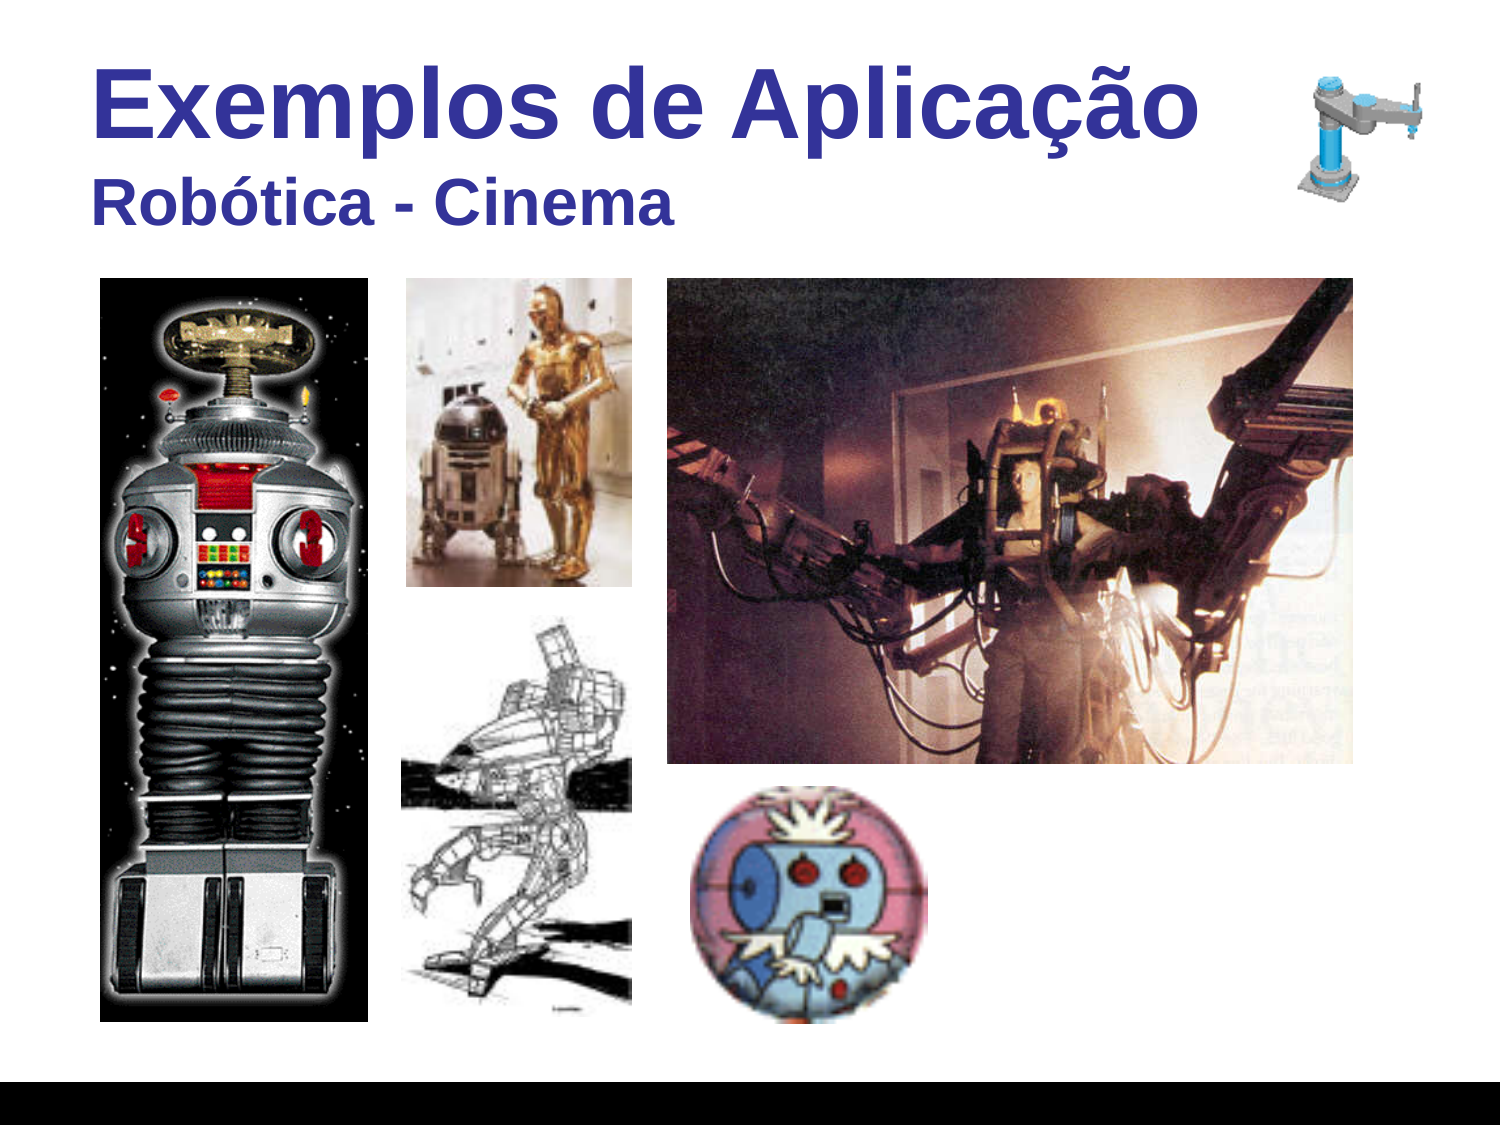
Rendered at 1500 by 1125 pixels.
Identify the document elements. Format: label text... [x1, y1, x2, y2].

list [100, 278, 368, 1022]
picture [1257, 66, 1457, 215]
title Exemplos de Aplicação Robótica - Cinema [75, 45, 1425, 233]
picture [401, 615, 632, 1017]
picture [690, 786, 928, 1024]
picture [667, 278, 1353, 764]
picture [406, 278, 632, 587]
